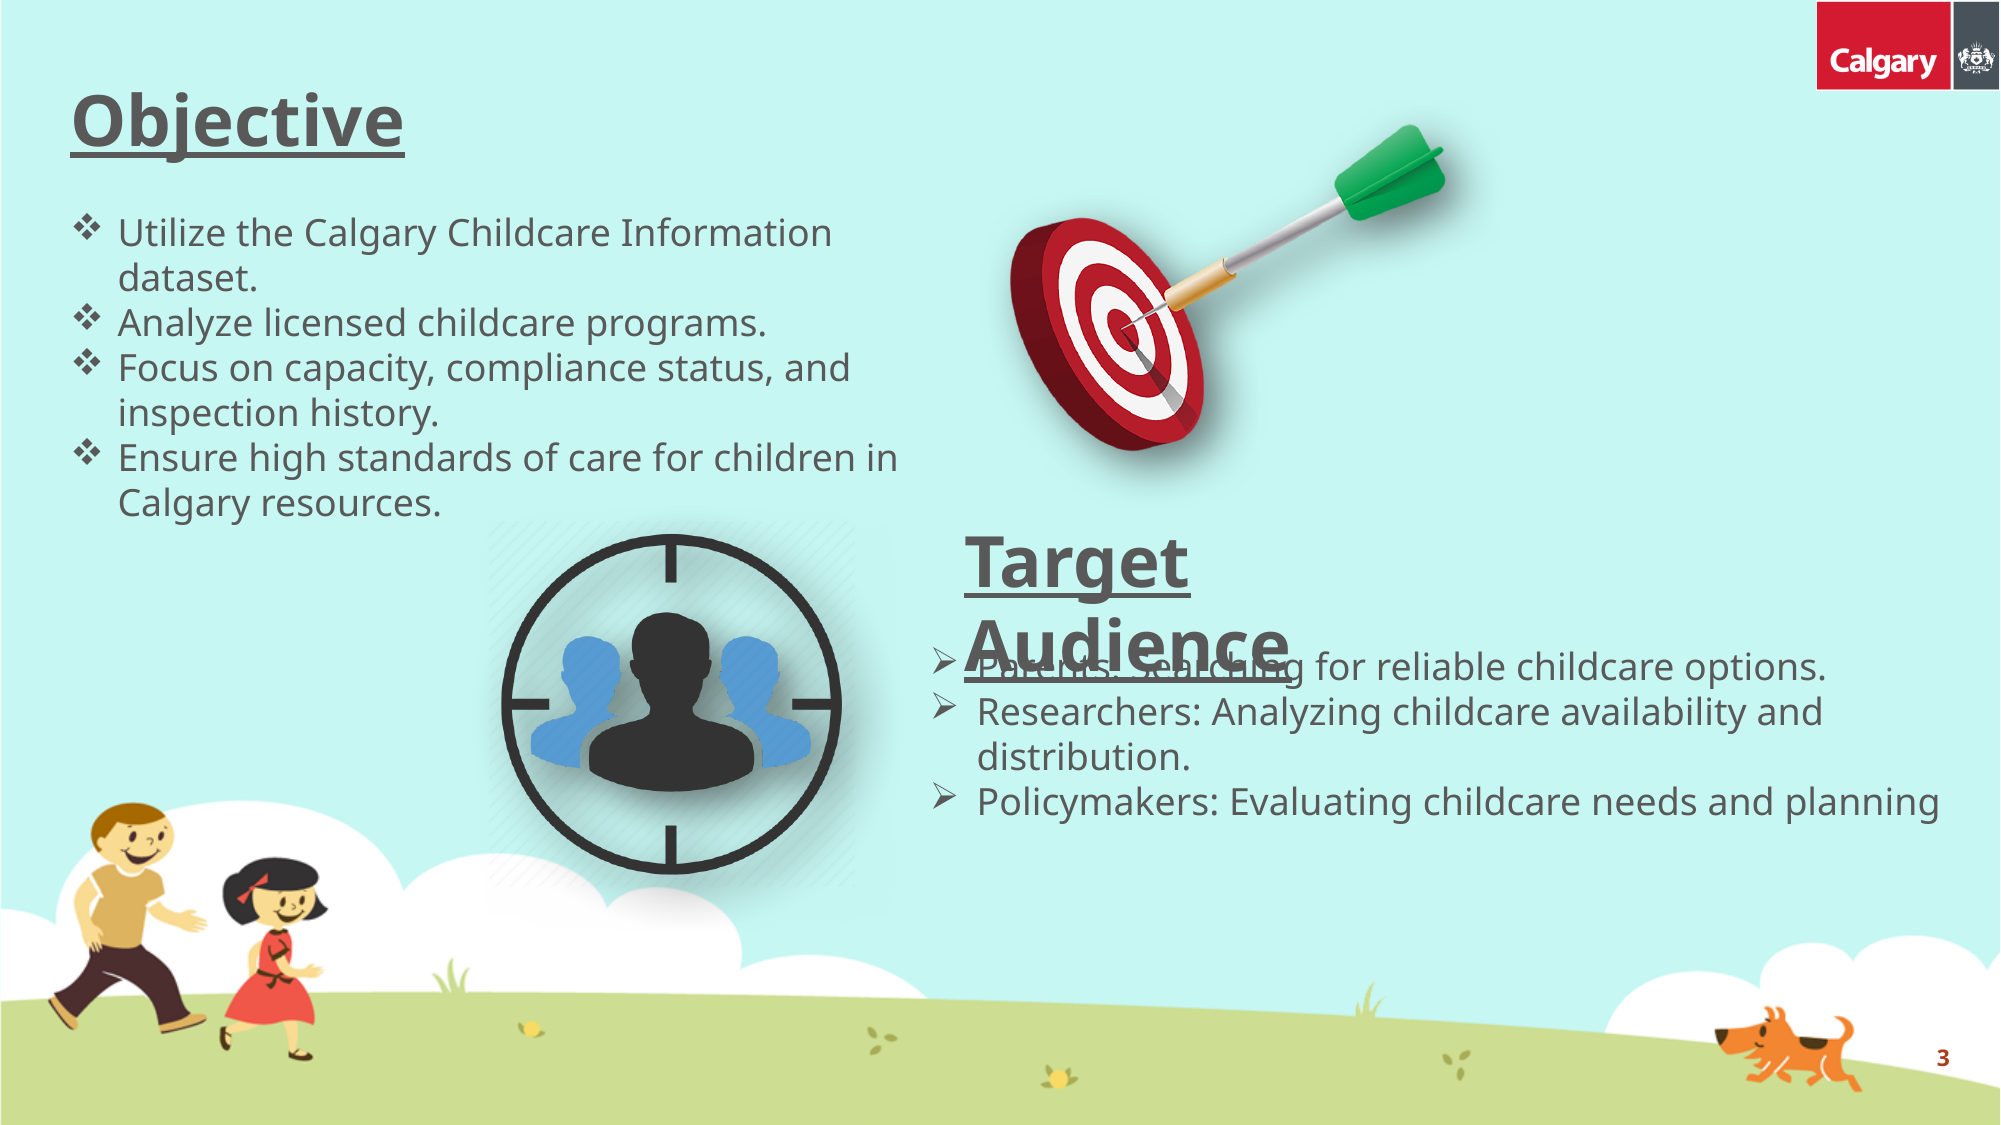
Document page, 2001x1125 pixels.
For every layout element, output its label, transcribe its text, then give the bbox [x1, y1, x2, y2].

text_box Utilize the Calgary Childcare Information dataset. Analyze licensed childcare programs. Focus on capacity, compliance status, and inspection history. Ensure high standards of care for children in Calgary resources. [55, 201, 994, 532]
text_box Objective [55, 68, 617, 169]
picture [0, 0, 2001, 1125]
slide_number 3 [1899, 1030, 1988, 1088]
text_box Target Audience [949, 508, 1510, 694]
text_box Parents: Searching for reliable childcare options. Researchers: Analyzing childcare availability and distribution. Policymakers: Evaluating childcare needs and planning [915, 635, 1960, 831]
